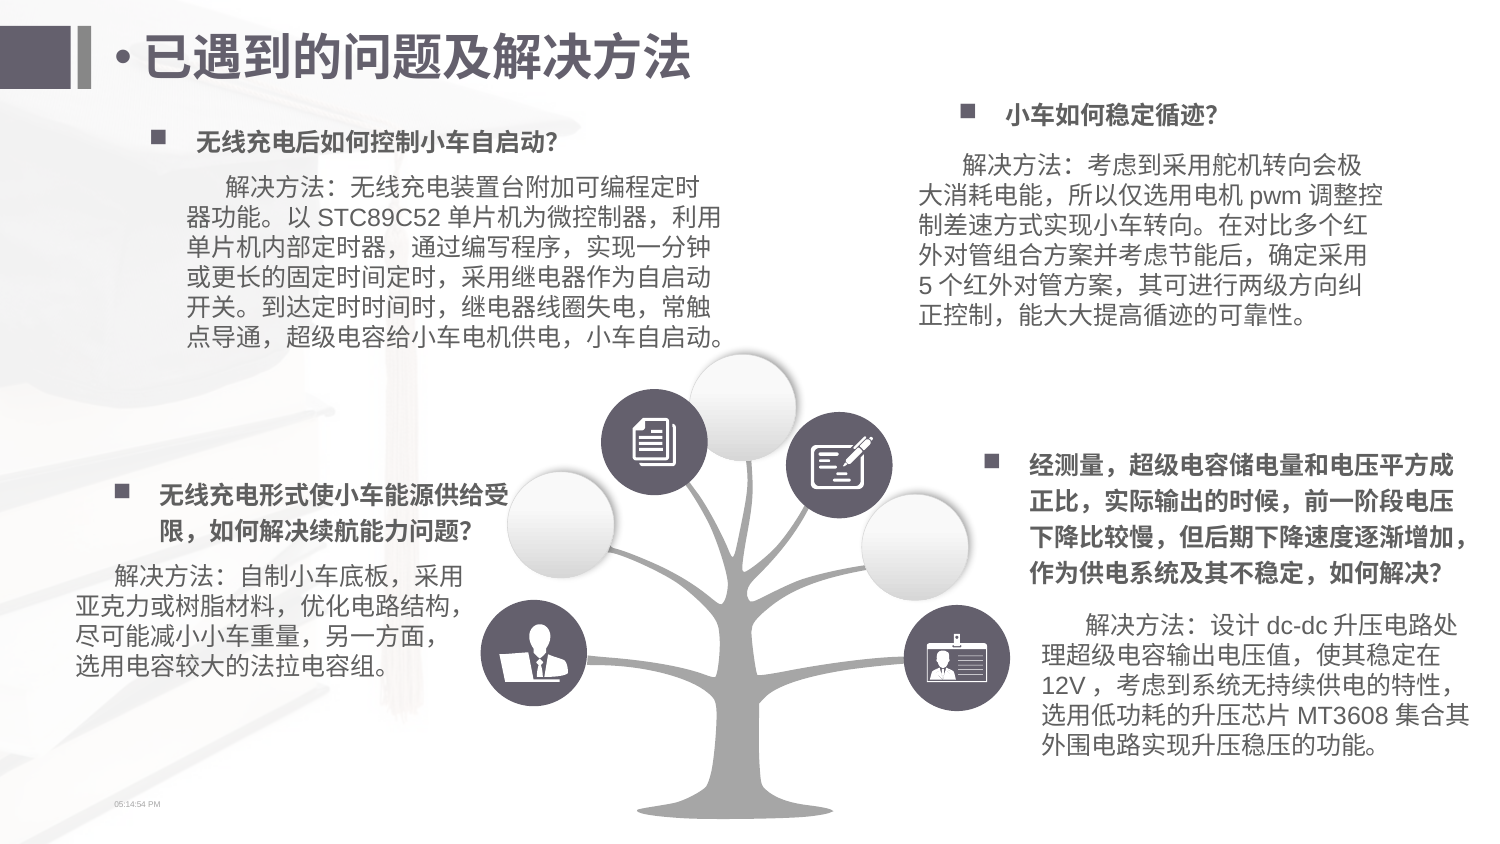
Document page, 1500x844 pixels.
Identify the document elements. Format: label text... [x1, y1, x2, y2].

text_box [507, 471, 614, 578]
text_box [861, 494, 967, 601]
text_box 无线充电后如何控制小车自启动？ [128, 119, 606, 170]
text_box 解决方法：自制小车底板，采用亚克力或树脂材料，优化电路结构，尽可能减小小车重量，另一方面，选用电容较大的法拉电容组。 [55, 560, 485, 654]
text_box 解决方法：无线充电装置台附加可编程定时器功能。以STC89C52单片机为微控制器，利用单片机内部定时器，通过编写程序，实现一分钟或更长的固定时间定时，采用继电器作为自启动开关。到达定时时间时，继电器线圈失电，常触点导通，超级电容给小车电机供电，小车自启动。 [166, 171, 744, 290]
text_box 无线充电形式使小车能源供给受限，如何解决续航能力问题？ [92, 473, 531, 521]
text_box 解决方法：设计dc-dc升压电路处理超级电容输出电压值，使其稳定在12V，考虑到系统无持续供电的特性，选用低功耗的升压芯片MT3608集合其外围电路实现升压稳压的功能。 [1021, 608, 1492, 783]
text_box [587, 464, 903, 820]
text_box 解决方法：考虑到采用舵机转向会极大消耗电能，所以仅选用电机pwm调整控制差速方式实现小车转向。在对比多个红外对管组合方案并考虑节能后，确定采用5个红外对管方案，其可进行两级方向纠正控制，能大大提高循迹的可靠性。 [903, 142, 1400, 337]
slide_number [103, 782, 441, 827]
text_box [601, 389, 708, 496]
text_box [785, 411, 893, 519]
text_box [480, 599, 587, 707]
text_box 经测量，超级电容储电量和电压平方成正比，实际输出的时候，前一阶段电压下降比较慢，但后期下降速度逐渐增加，作为供电系统及其不稳定，如何解决？ [967, 436, 1487, 595]
text_box [692, 354, 796, 461]
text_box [903, 604, 1011, 712]
title 已遇到的问题及解决方法 [103, 11, 1439, 93]
text_box 小车如何稳定循迹？？ [938, 93, 1415, 143]
